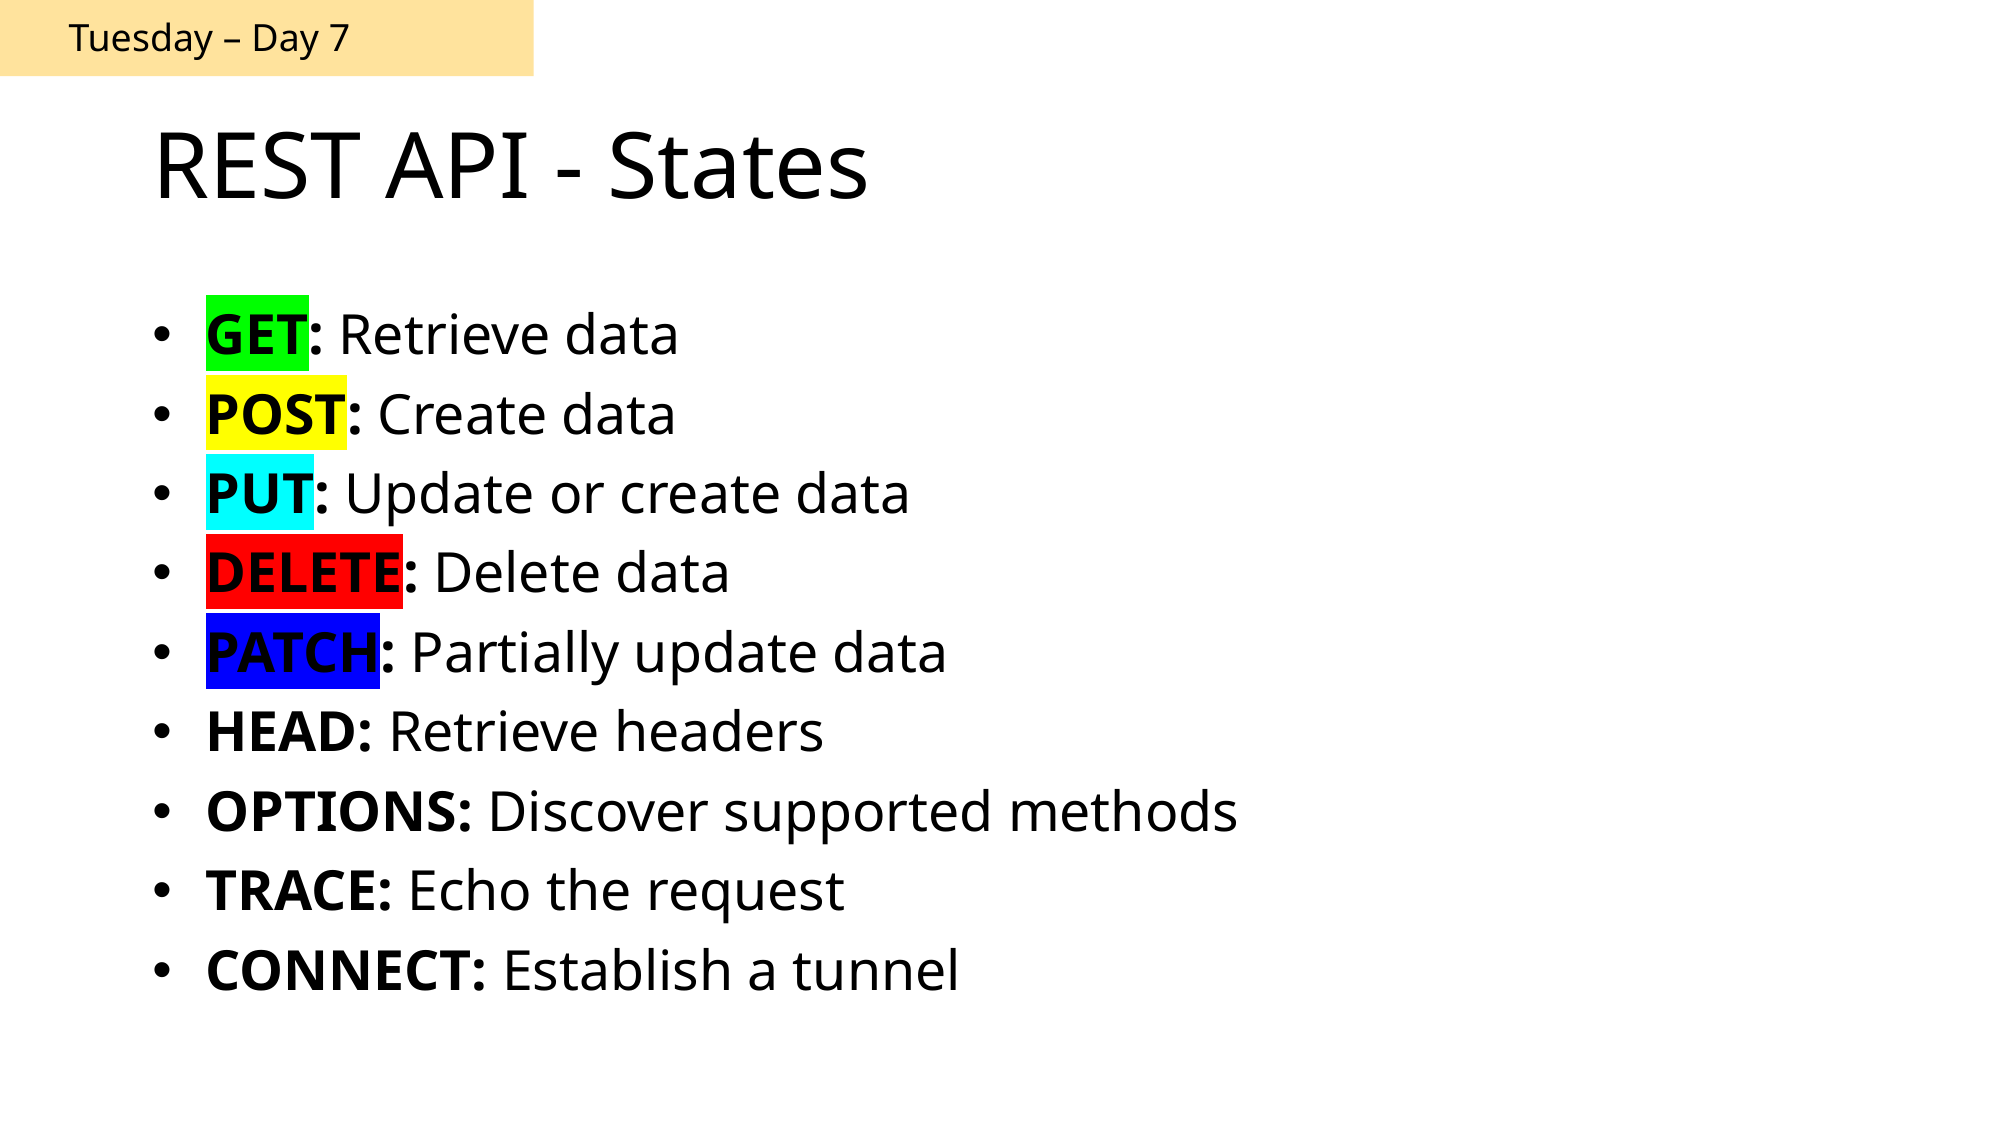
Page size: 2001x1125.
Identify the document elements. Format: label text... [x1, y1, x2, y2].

list GET: Retrieve data POST: Create data PUT: Update or create data DELETE: Delete data PATCH: Partially update data HEAD: Retrieve headers OPTIONS: Discover supported methods TRACE: Echo the request CONNECT: Establish a tunnel [137, 299, 1863, 1014]
title REST API - States [137, 59, 1863, 278]
text_box Tuesday – Day 7 [0, 0, 534, 77]
